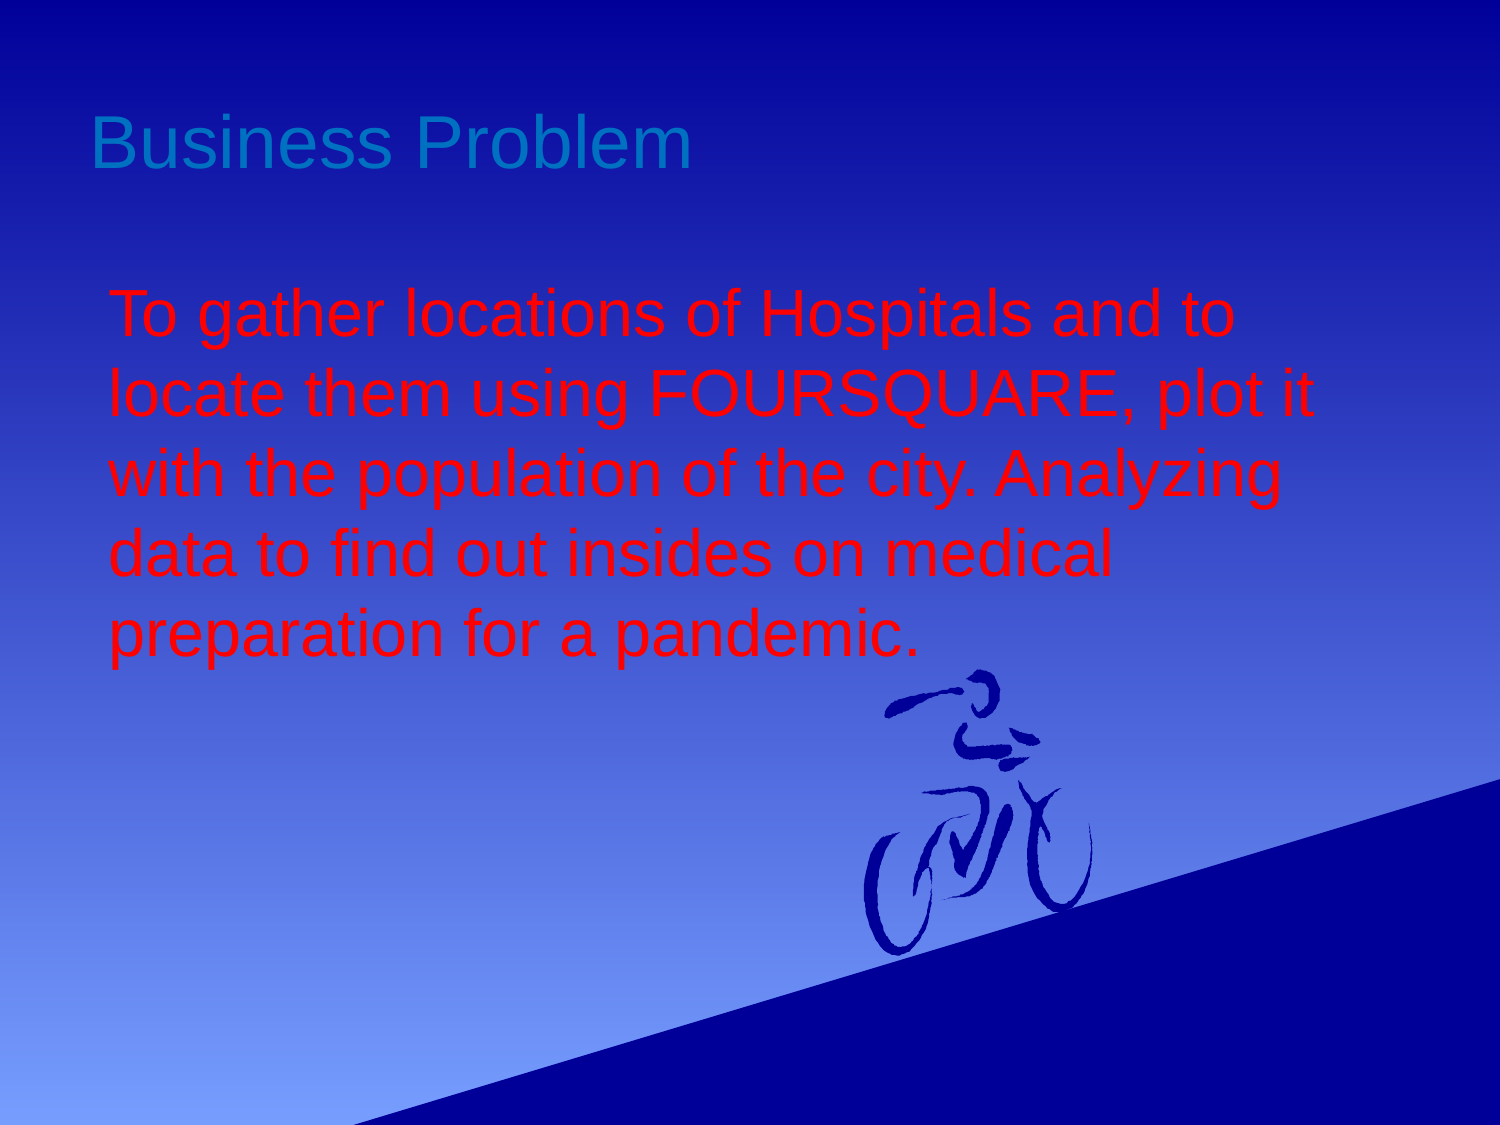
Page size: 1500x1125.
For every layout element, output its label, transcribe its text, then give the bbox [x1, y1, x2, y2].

list To gather locations of Hospitals and to locate them using FOURSQUARE, plot it with the population of the city. Analyzing data to find out insides on medical preparation for a pandemic. [74, 262, 1426, 1006]
title Business Problem [74, 44, 1426, 233]
